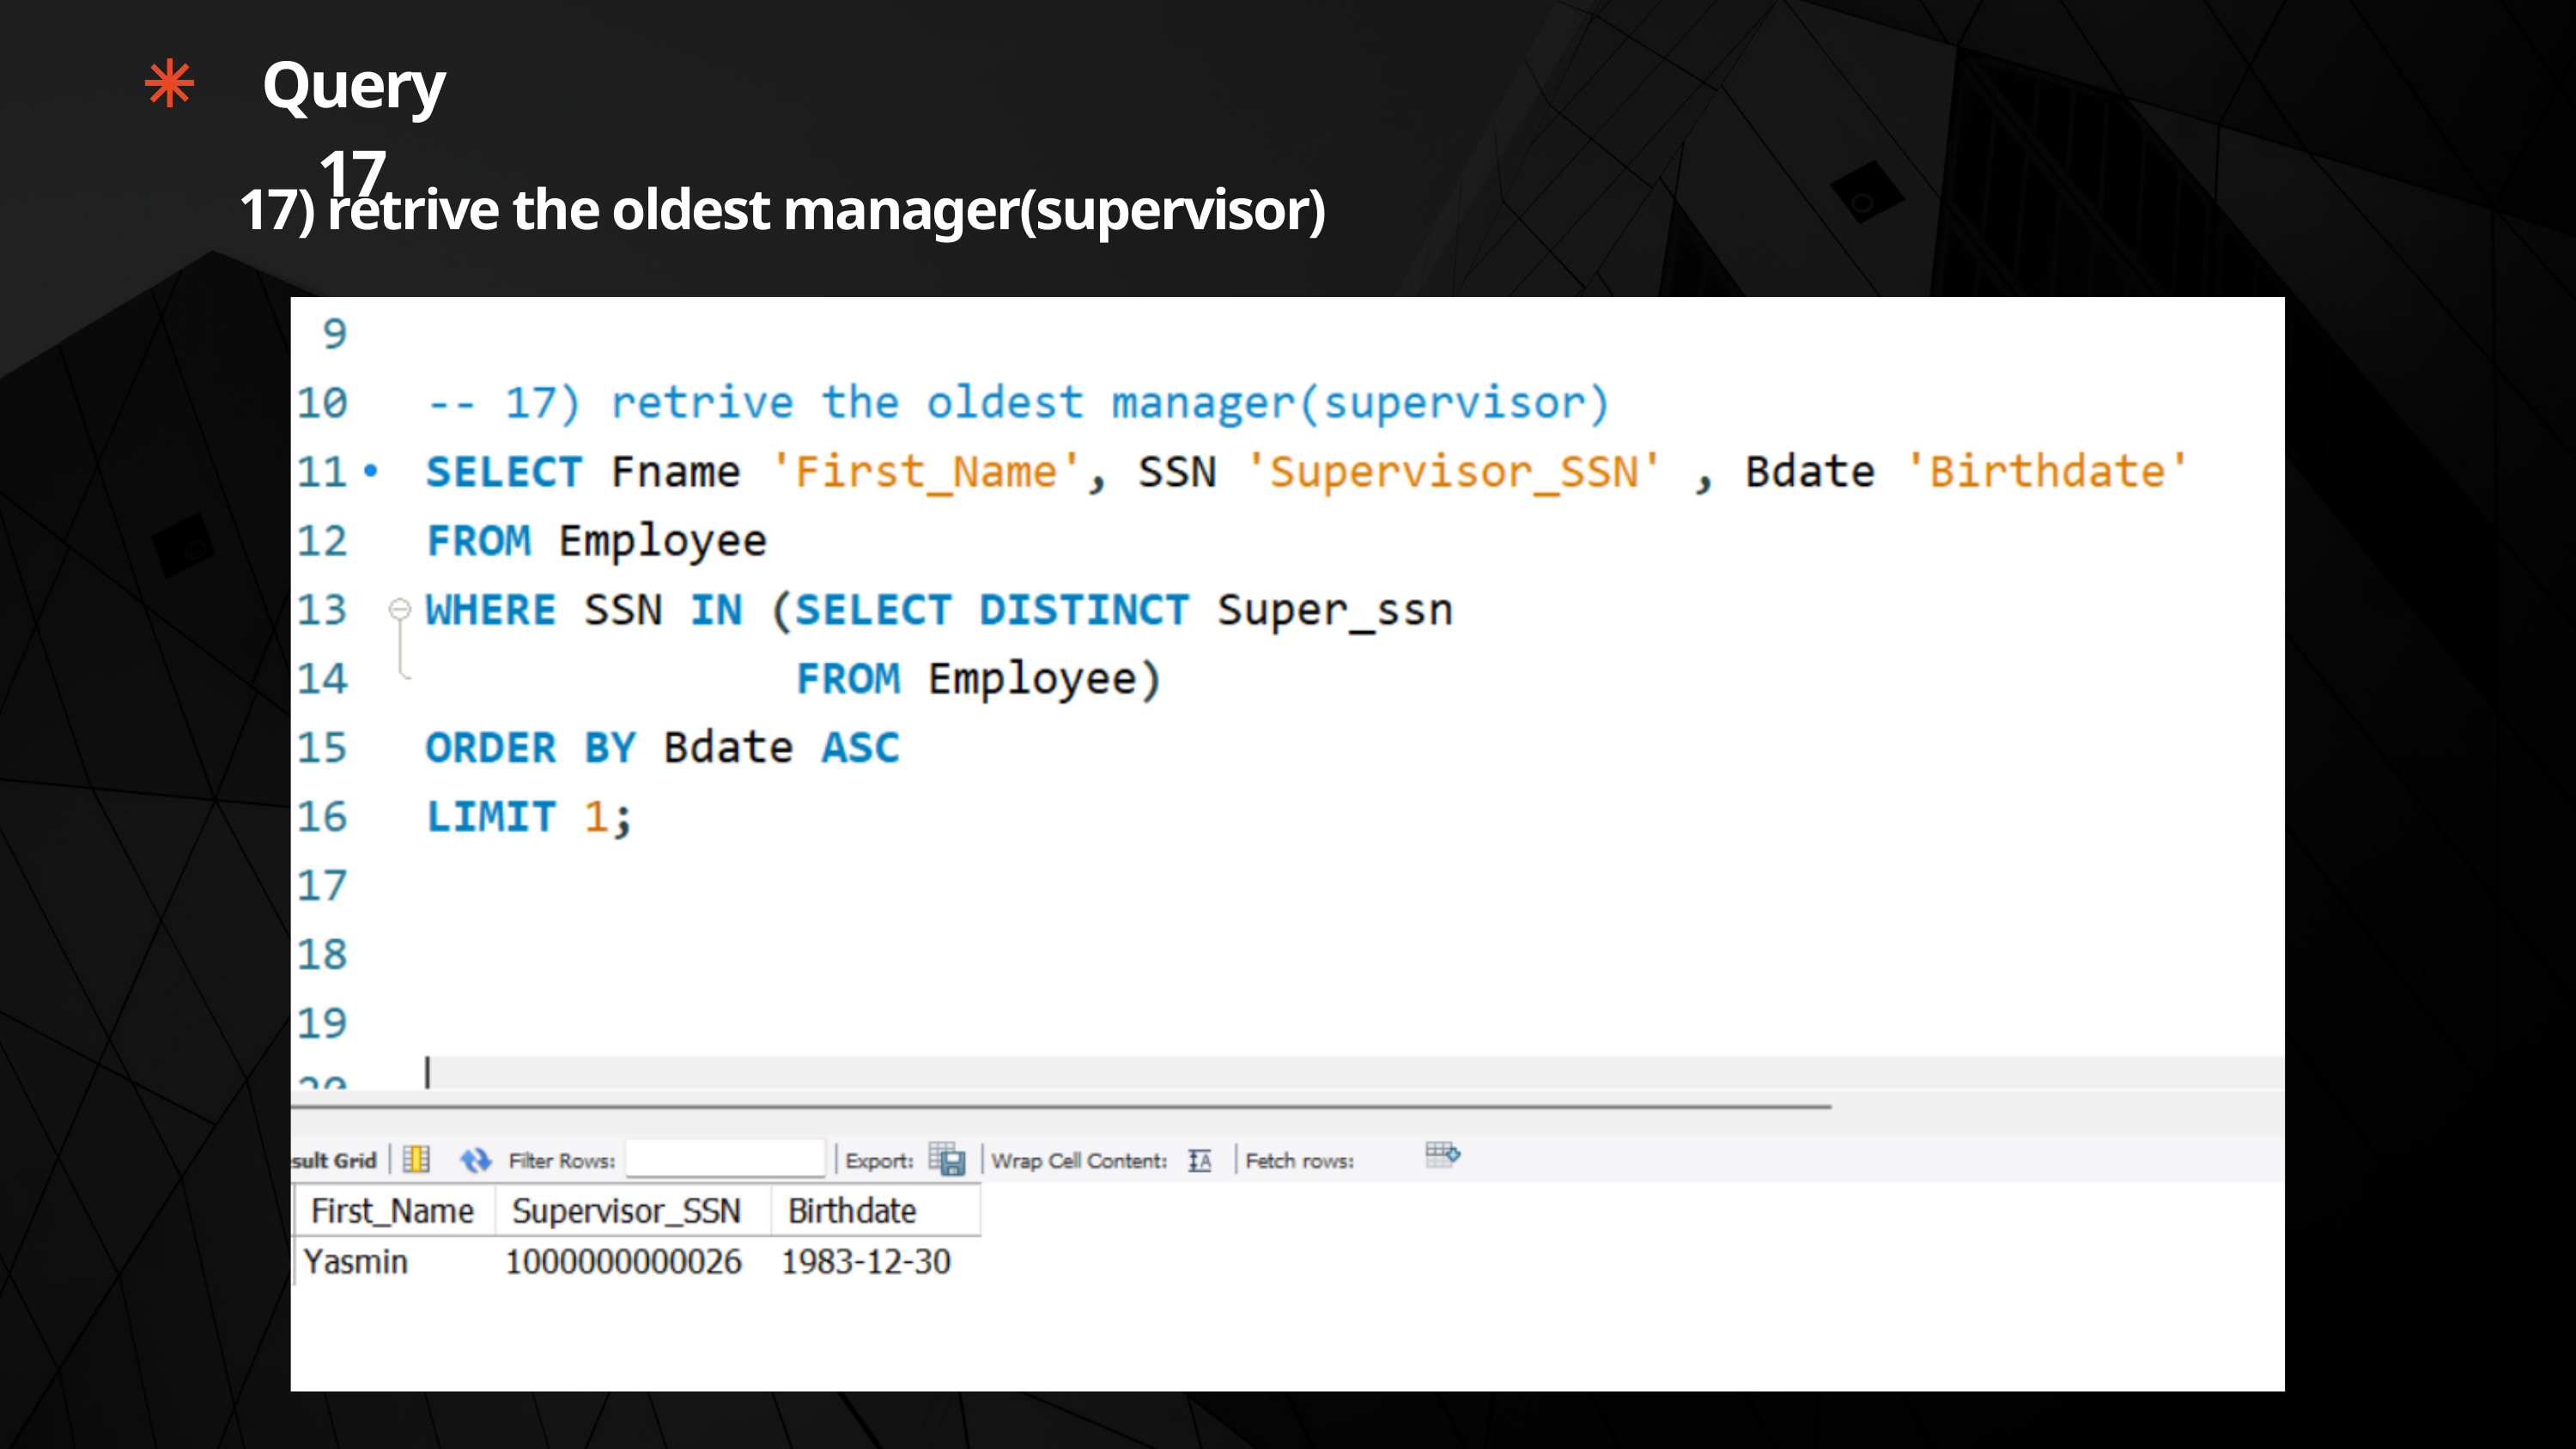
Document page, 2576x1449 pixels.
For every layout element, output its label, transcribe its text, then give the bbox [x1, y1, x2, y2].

text_box Query 17 [228, 30, 478, 162]
text_box [0, 0, 2576, 1449]
text_box 17) retrive the oldest manager(supervisor) [228, 162, 1338, 241]
text_box [144, 58, 195, 107]
text_box [290, 297, 2286, 1391]
